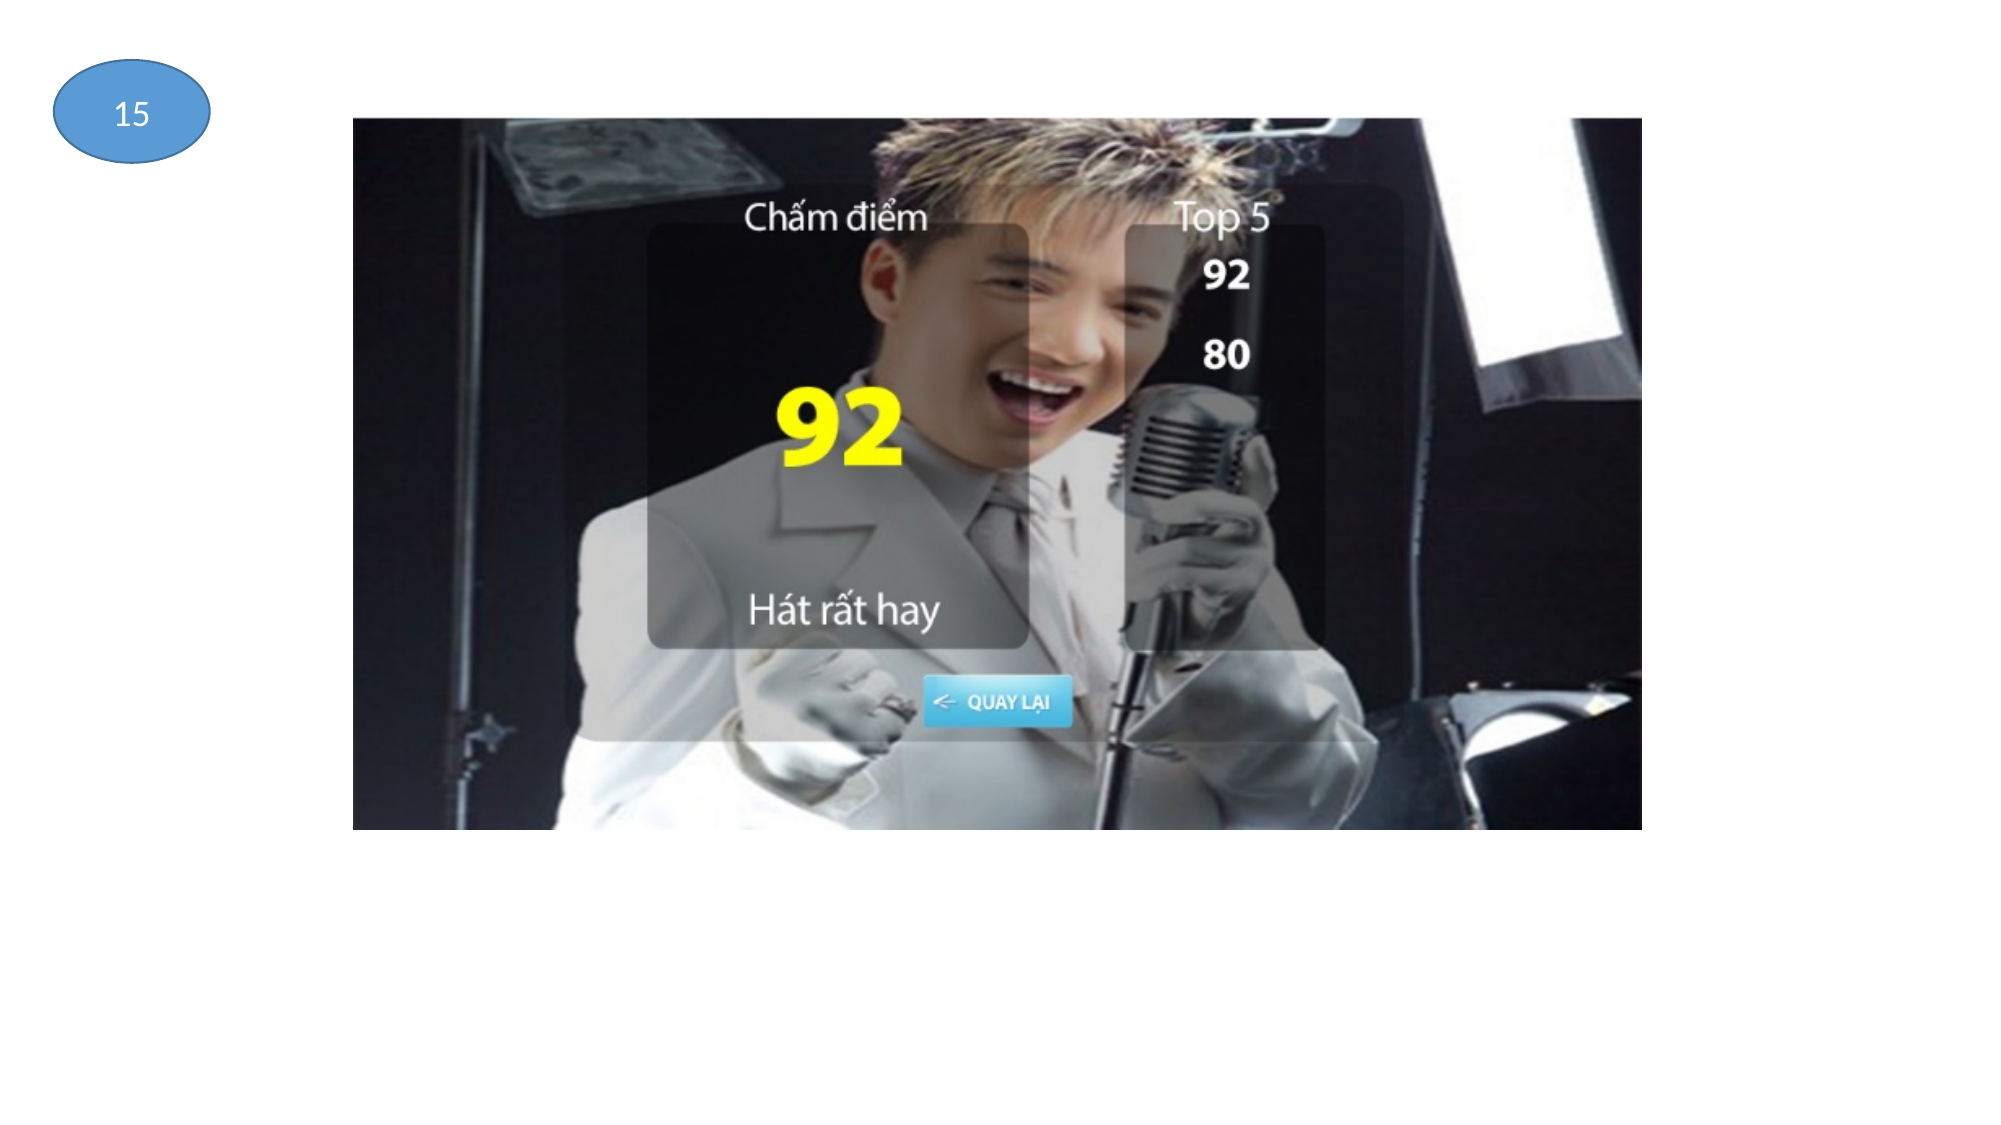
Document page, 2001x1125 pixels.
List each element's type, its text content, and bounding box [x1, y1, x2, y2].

picture [353, 117, 1642, 830]
text_box 15 [52, 58, 211, 164]
